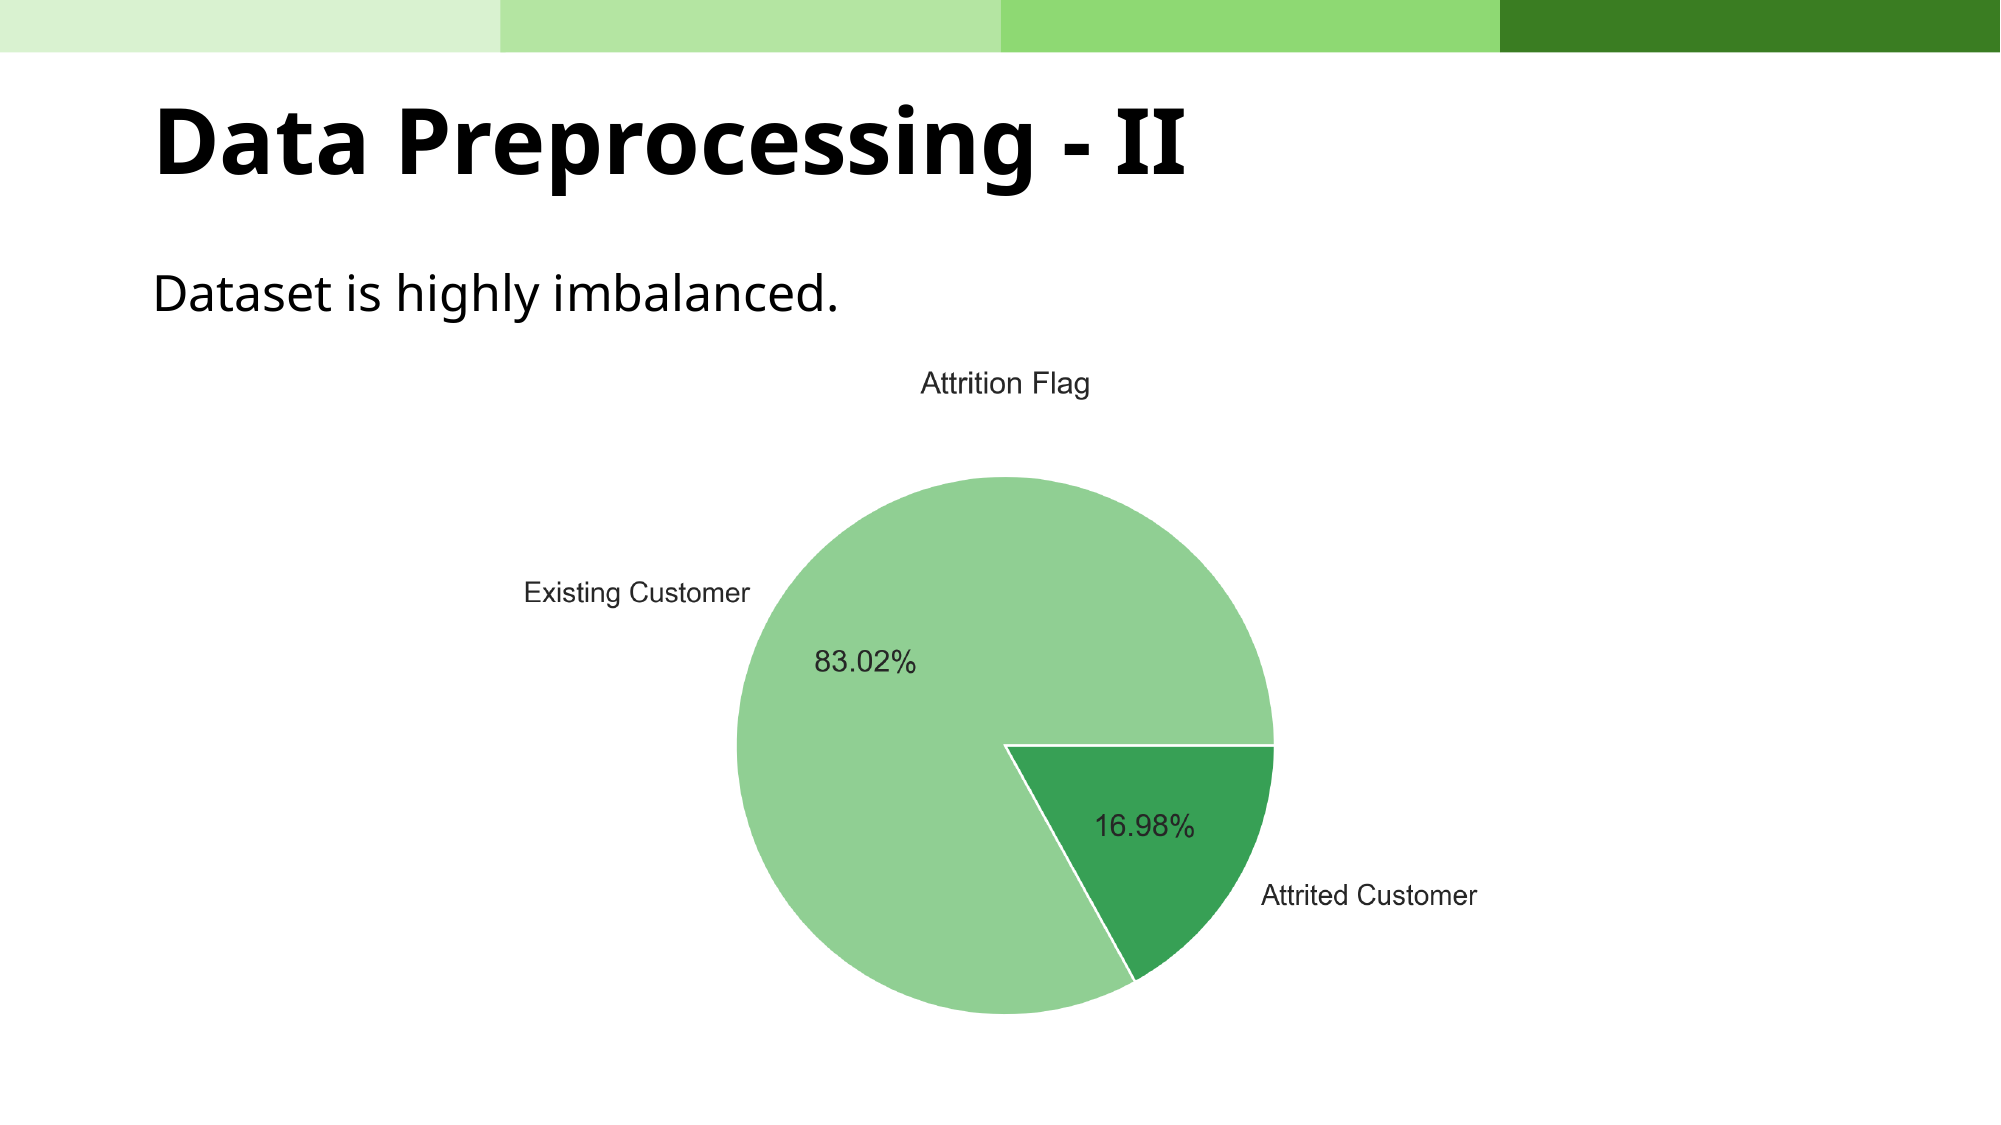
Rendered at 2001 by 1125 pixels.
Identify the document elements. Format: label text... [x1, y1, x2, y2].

picture [504, 352, 1496, 1101]
text_box Dataset is highly imbalanced. [137, 253, 1259, 329]
text_box Data Preprocessing - II [137, 59, 1863, 230]
